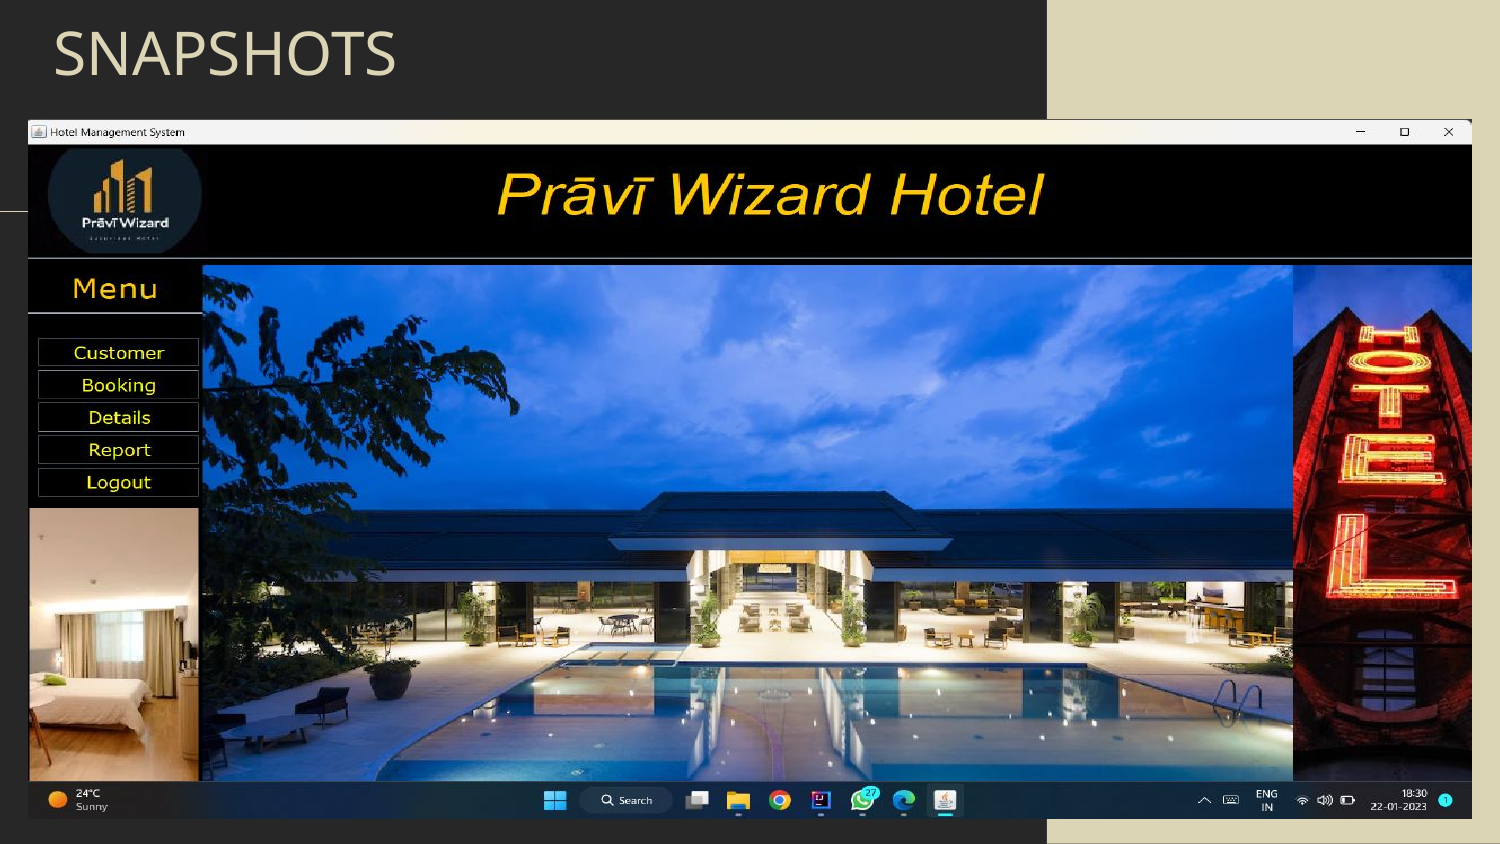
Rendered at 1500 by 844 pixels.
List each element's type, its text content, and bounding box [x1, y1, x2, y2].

title SNAPSHOTS [38, 0, 608, 117]
picture [28, 118, 1472, 819]
